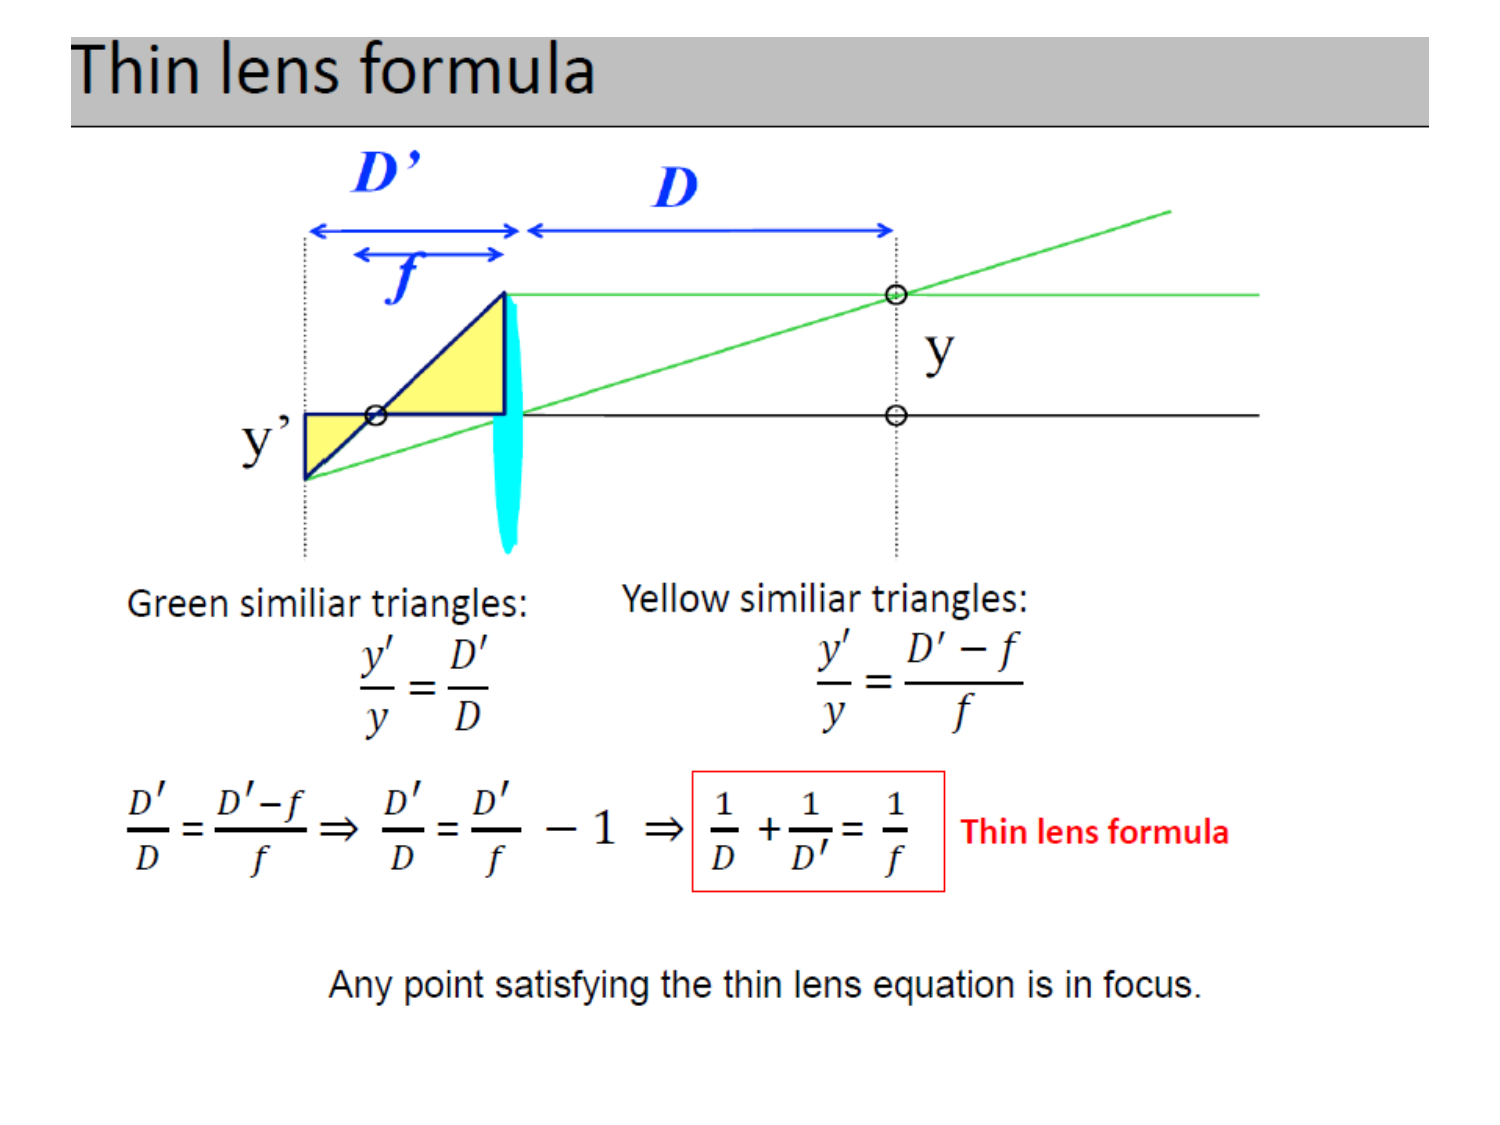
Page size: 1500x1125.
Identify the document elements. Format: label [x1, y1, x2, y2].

picture [71, 37, 1429, 1053]
